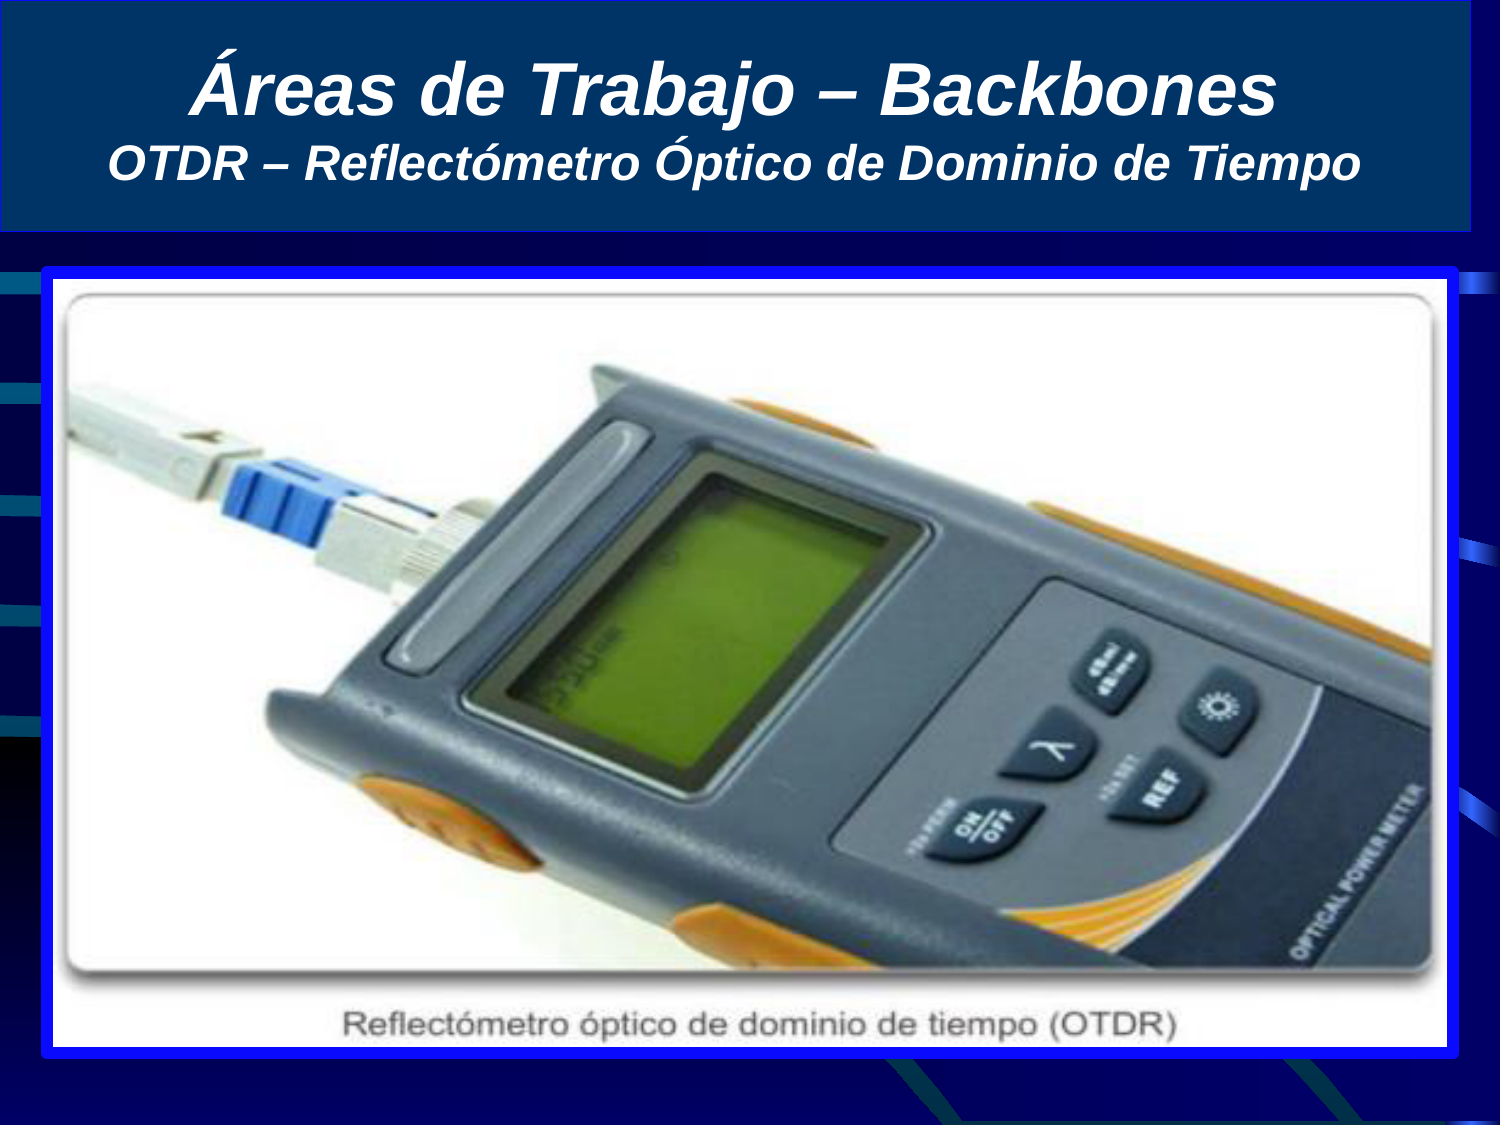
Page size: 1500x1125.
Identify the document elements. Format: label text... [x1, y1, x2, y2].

picture [52, 278, 1448, 1047]
title Áreas de Trabajo – Backbones OTDR – Reflectómetro Óptico de Dominio de Tiempo [0, 0, 1471, 232]
